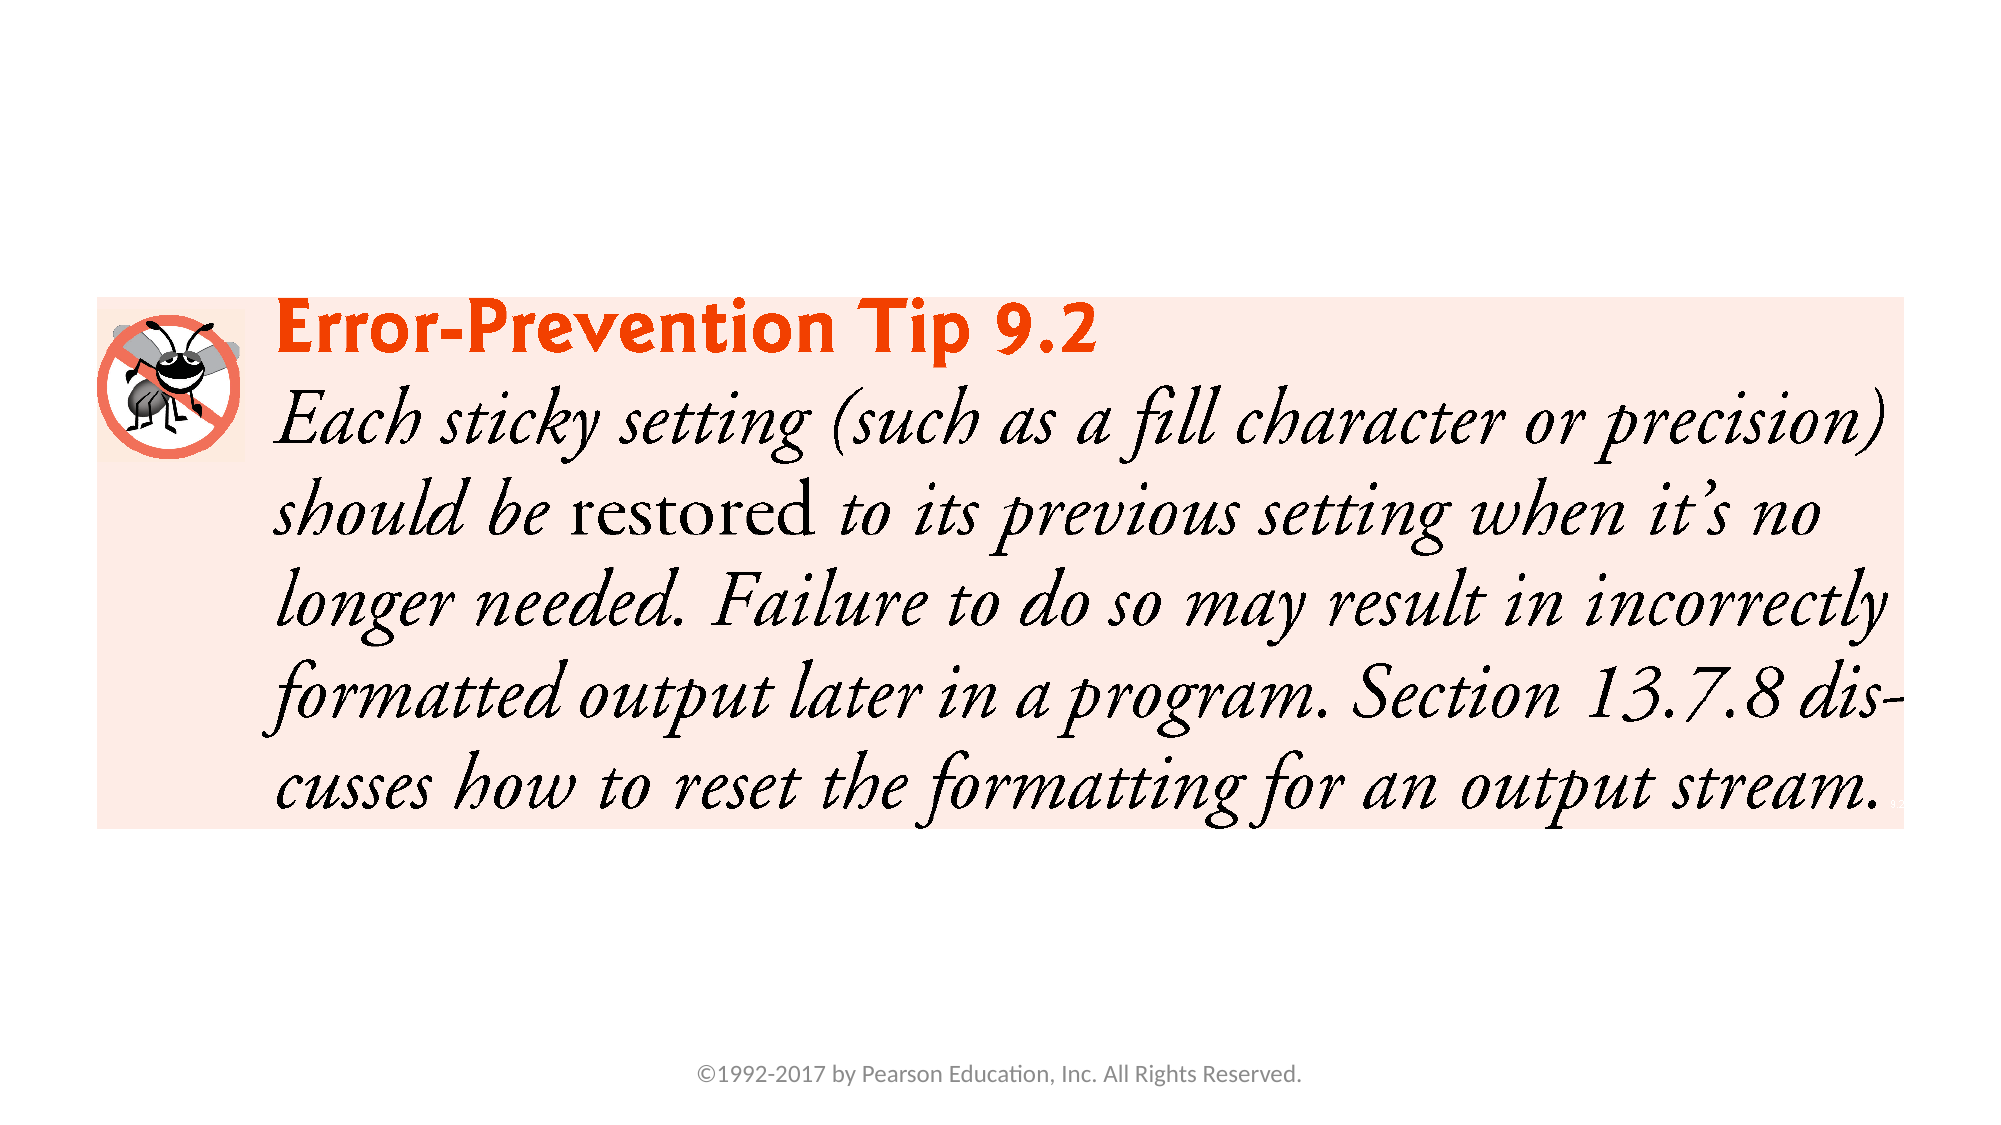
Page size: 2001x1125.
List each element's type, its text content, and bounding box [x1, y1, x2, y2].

picture [0, 200, 2000, 925]
footer ©1992-2017 by Pearson Education, Inc. All Rights Reserved. [662, 1042, 1338, 1103]
